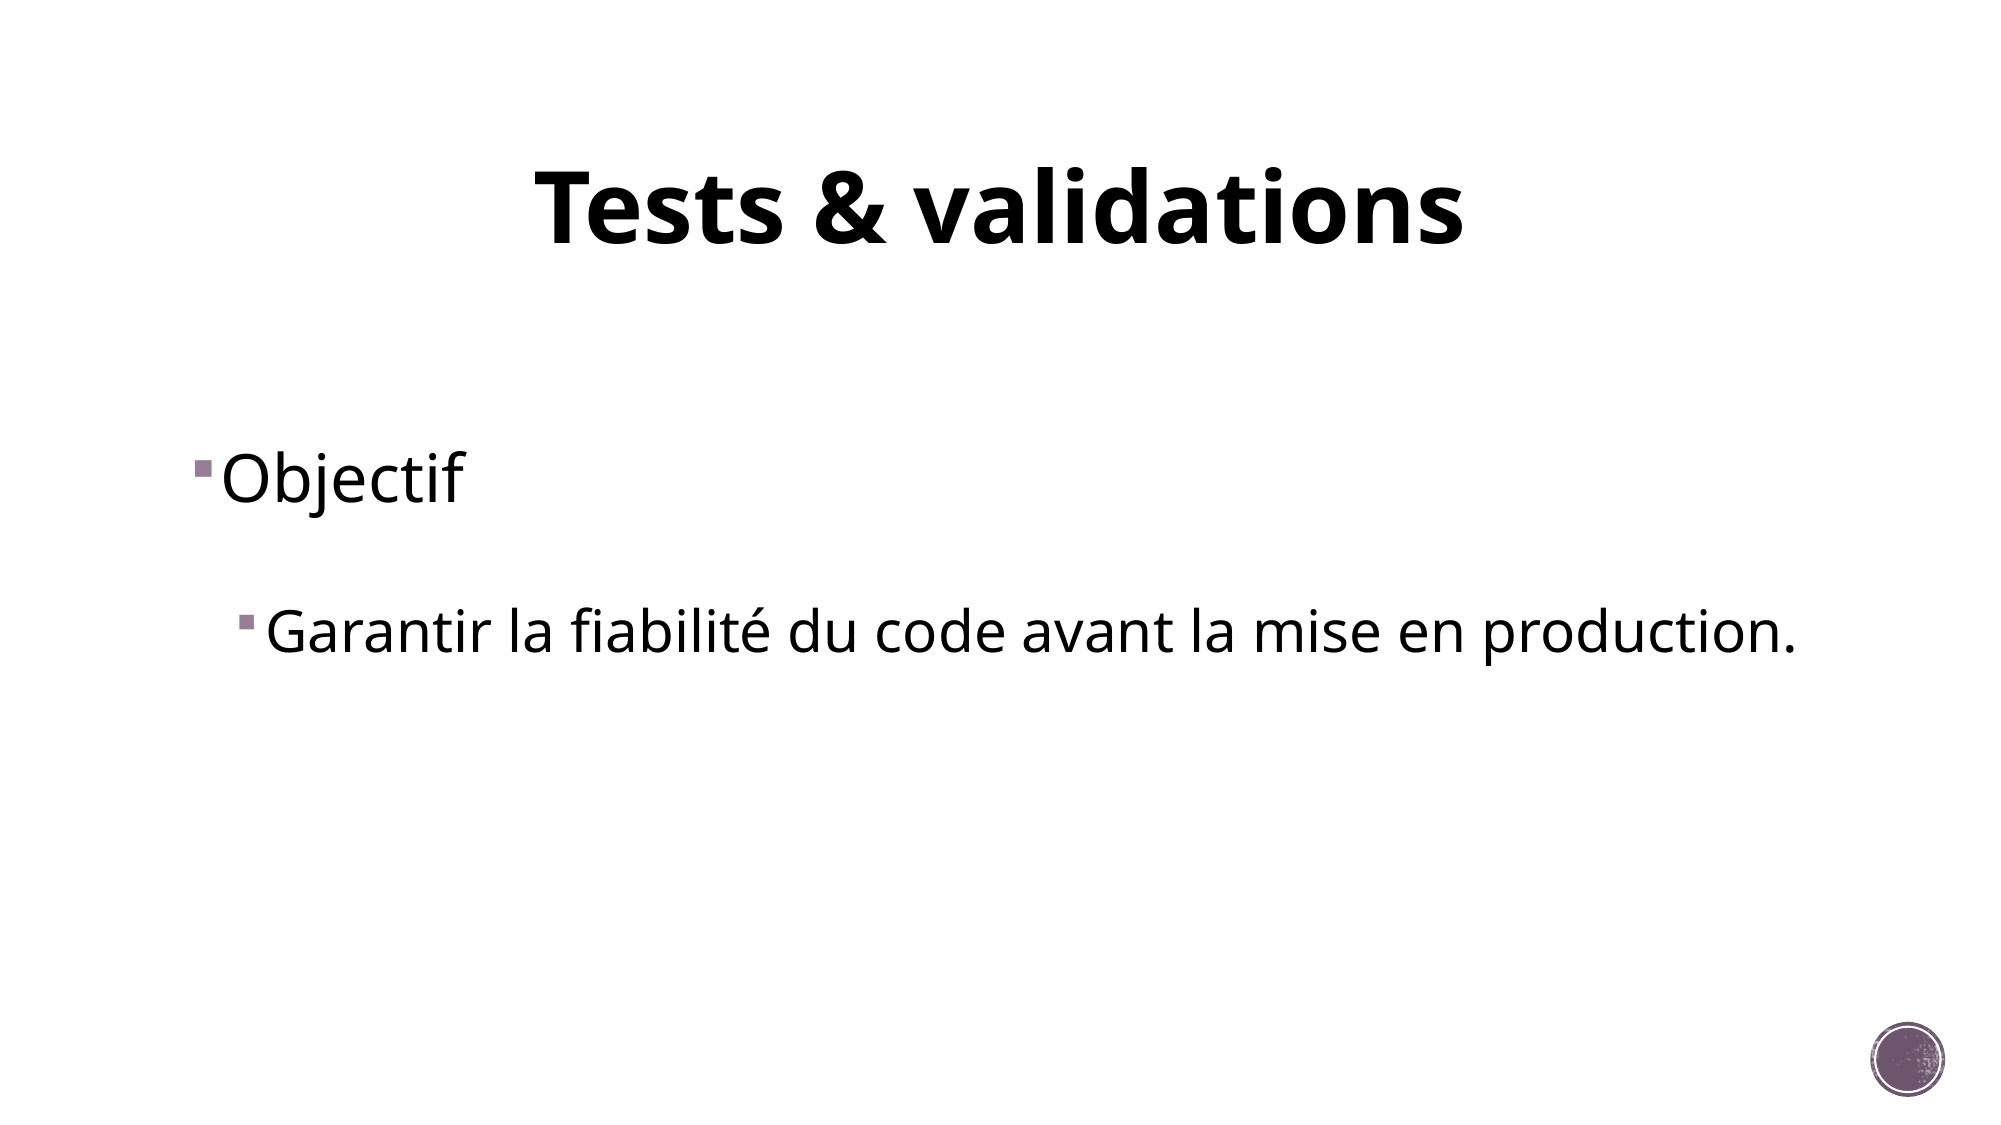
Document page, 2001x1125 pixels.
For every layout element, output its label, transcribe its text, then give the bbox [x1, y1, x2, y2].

list Objectif Garantir la fiabilité du code avant la mise en production. [175, 348, 1826, 1013]
title Tests & validations [175, 79, 1826, 344]
